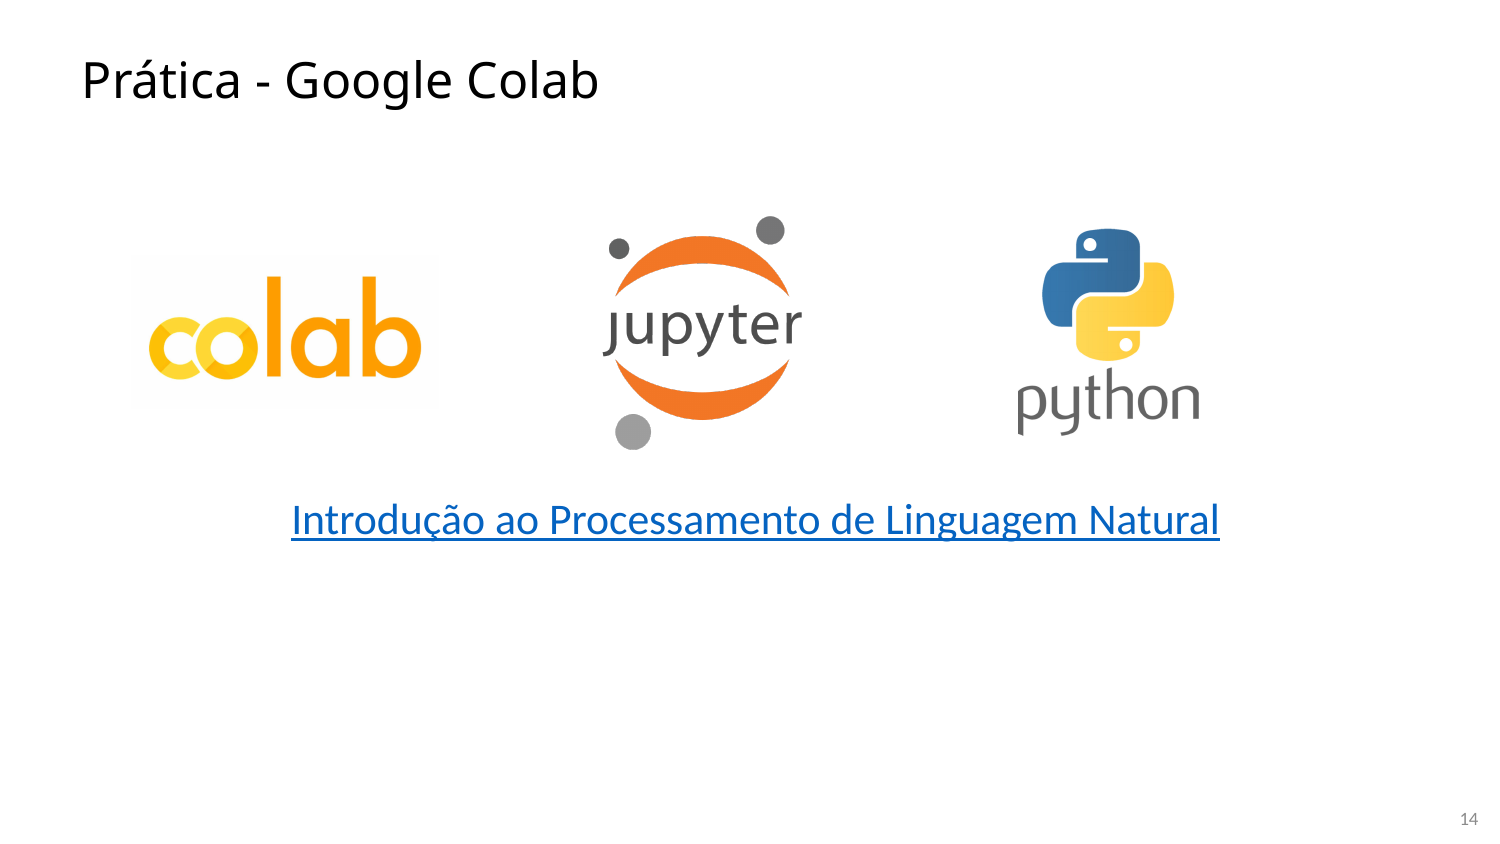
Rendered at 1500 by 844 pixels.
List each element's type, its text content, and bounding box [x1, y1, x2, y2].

list Introdução ao Processamento de Linguagem Natural [117, 177, 1320, 648]
picture [896, 210, 1320, 454]
slide_number 14 [1403, 791, 1494, 844]
picture [600, 213, 805, 451]
title Prática - Google Colab [66, 23, 1215, 142]
picture [131, 255, 439, 409]
